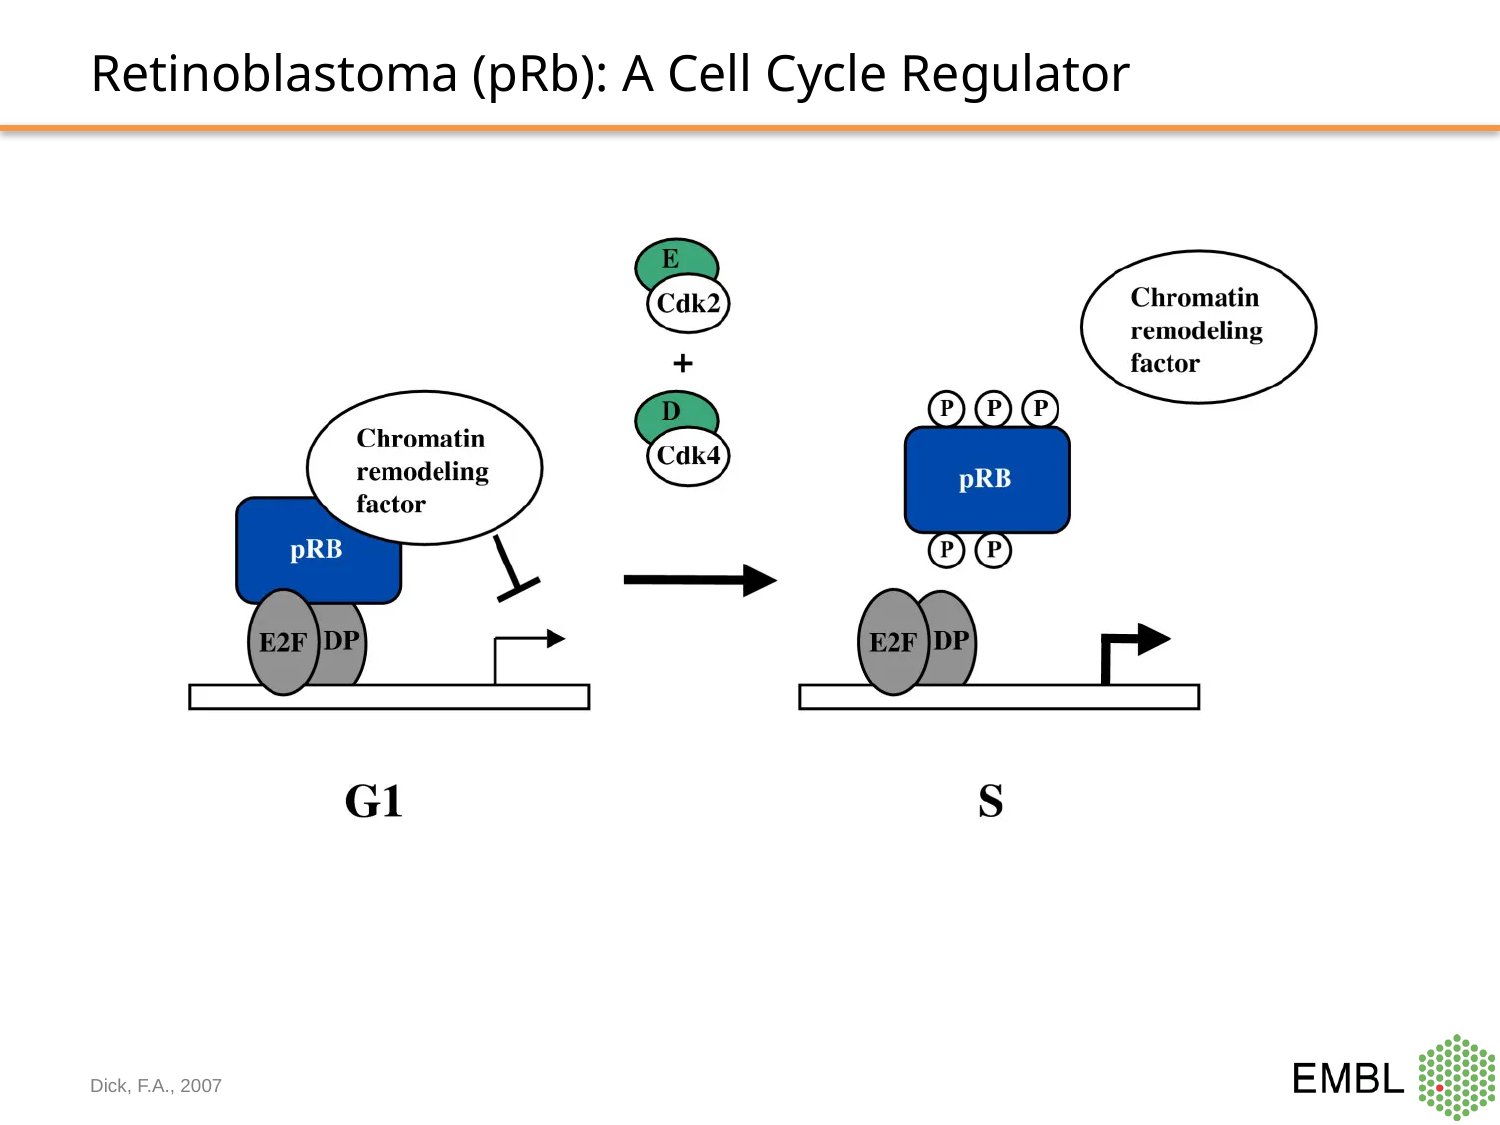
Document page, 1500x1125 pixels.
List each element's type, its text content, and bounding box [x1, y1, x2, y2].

picture [160, 209, 1340, 861]
title Retinoblastoma (pRb): A Cell Cycle Regulator [75, 30, 1425, 114]
picture [1294, 1034, 1495, 1121]
text_box Dick, F.A., 2007 [75, 1065, 238, 1104]
